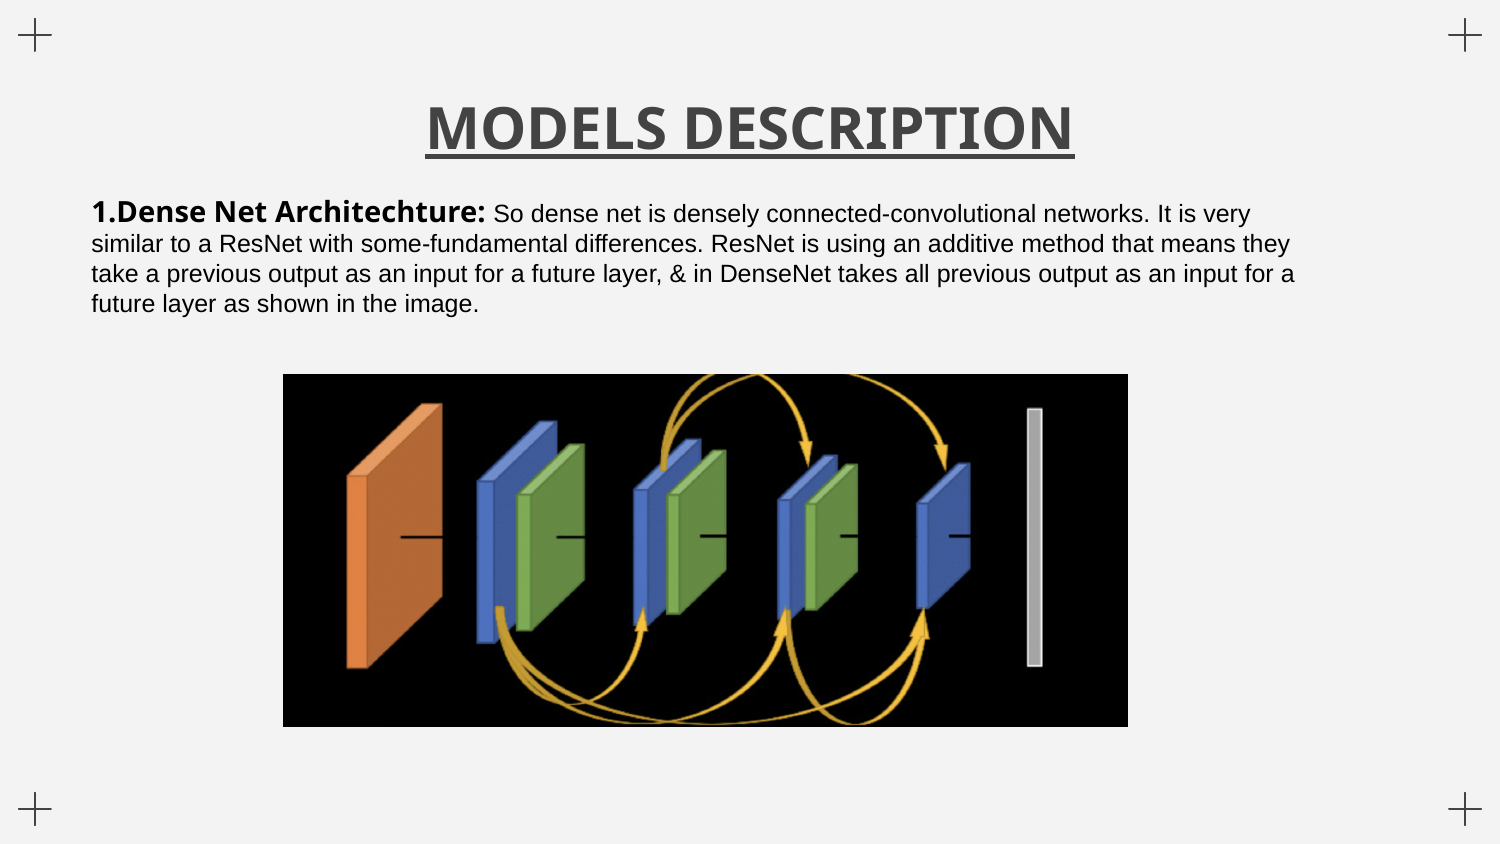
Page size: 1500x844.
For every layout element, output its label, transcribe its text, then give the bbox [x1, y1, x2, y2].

text_box 1.Dense Net Architechture: So dense net is densely connected-convolutional networks. It is very similar to a ResNet with some-fundamental differences. ResNet is using an additive method that means they take a previous output as an input for a future layer, & in DenseNet takes all previous output as an input for a future layer as shown in the image. [76, 185, 1335, 326]
picture [283, 374, 1128, 728]
title MODELS DESCRIPTION [121, 76, 1379, 170]
